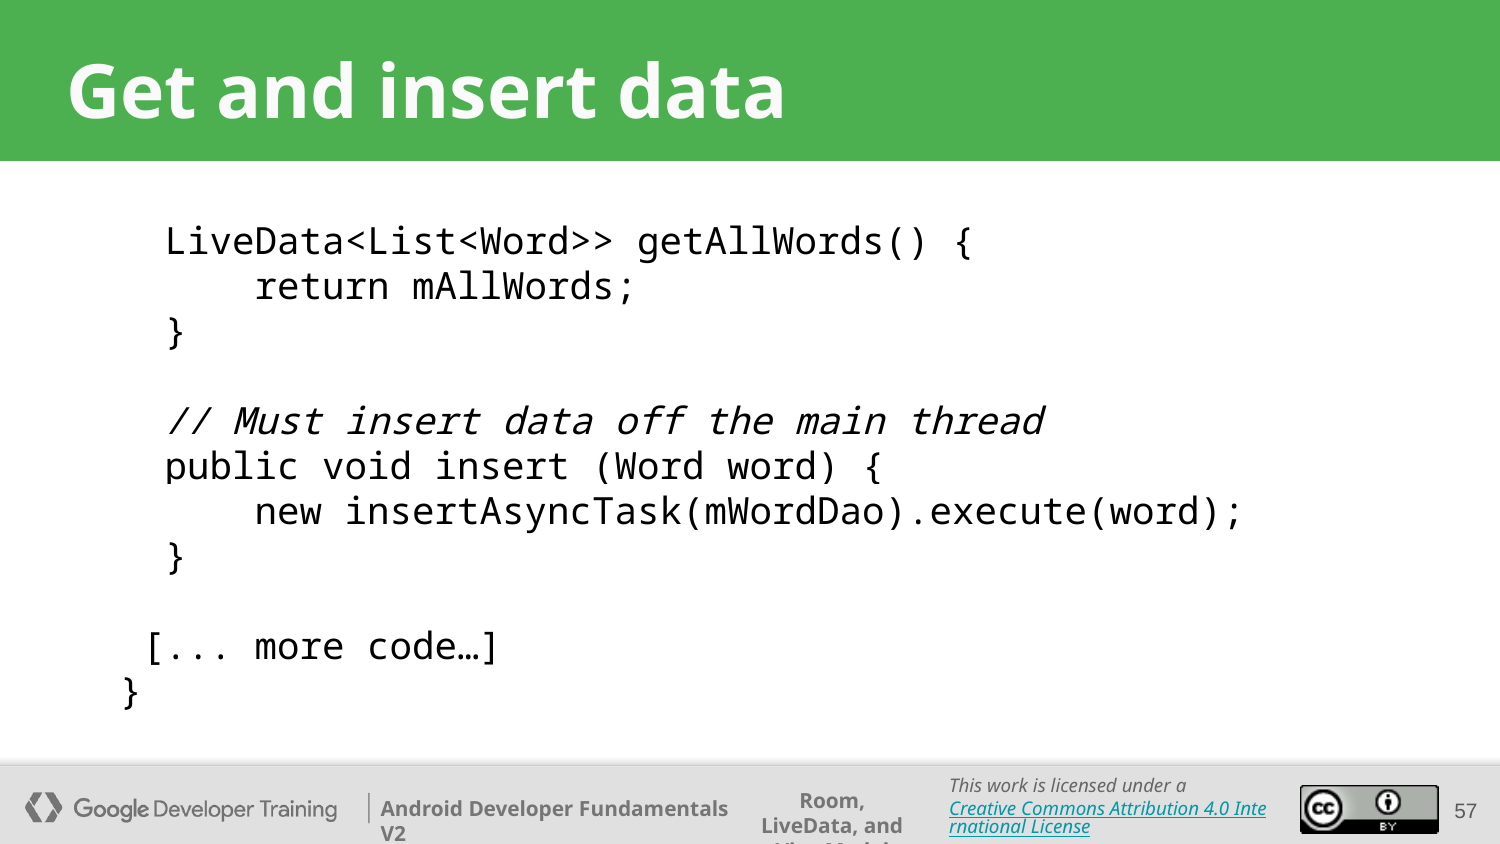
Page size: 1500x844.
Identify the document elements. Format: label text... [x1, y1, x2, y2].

picture [0, 161, 1500, 844]
list LiveData<List<Word>> getAllWords() { return mAllWords; } // Must insert data off the main thread public void insert (Word word) { new insertAsyncTask(mWordDao).execute(word); } [... more code…] } [82, 166, 1480, 733]
slide_number ‹#› [1402, 777, 1493, 842]
title Get and insert data [51, 28, 1449, 122]
